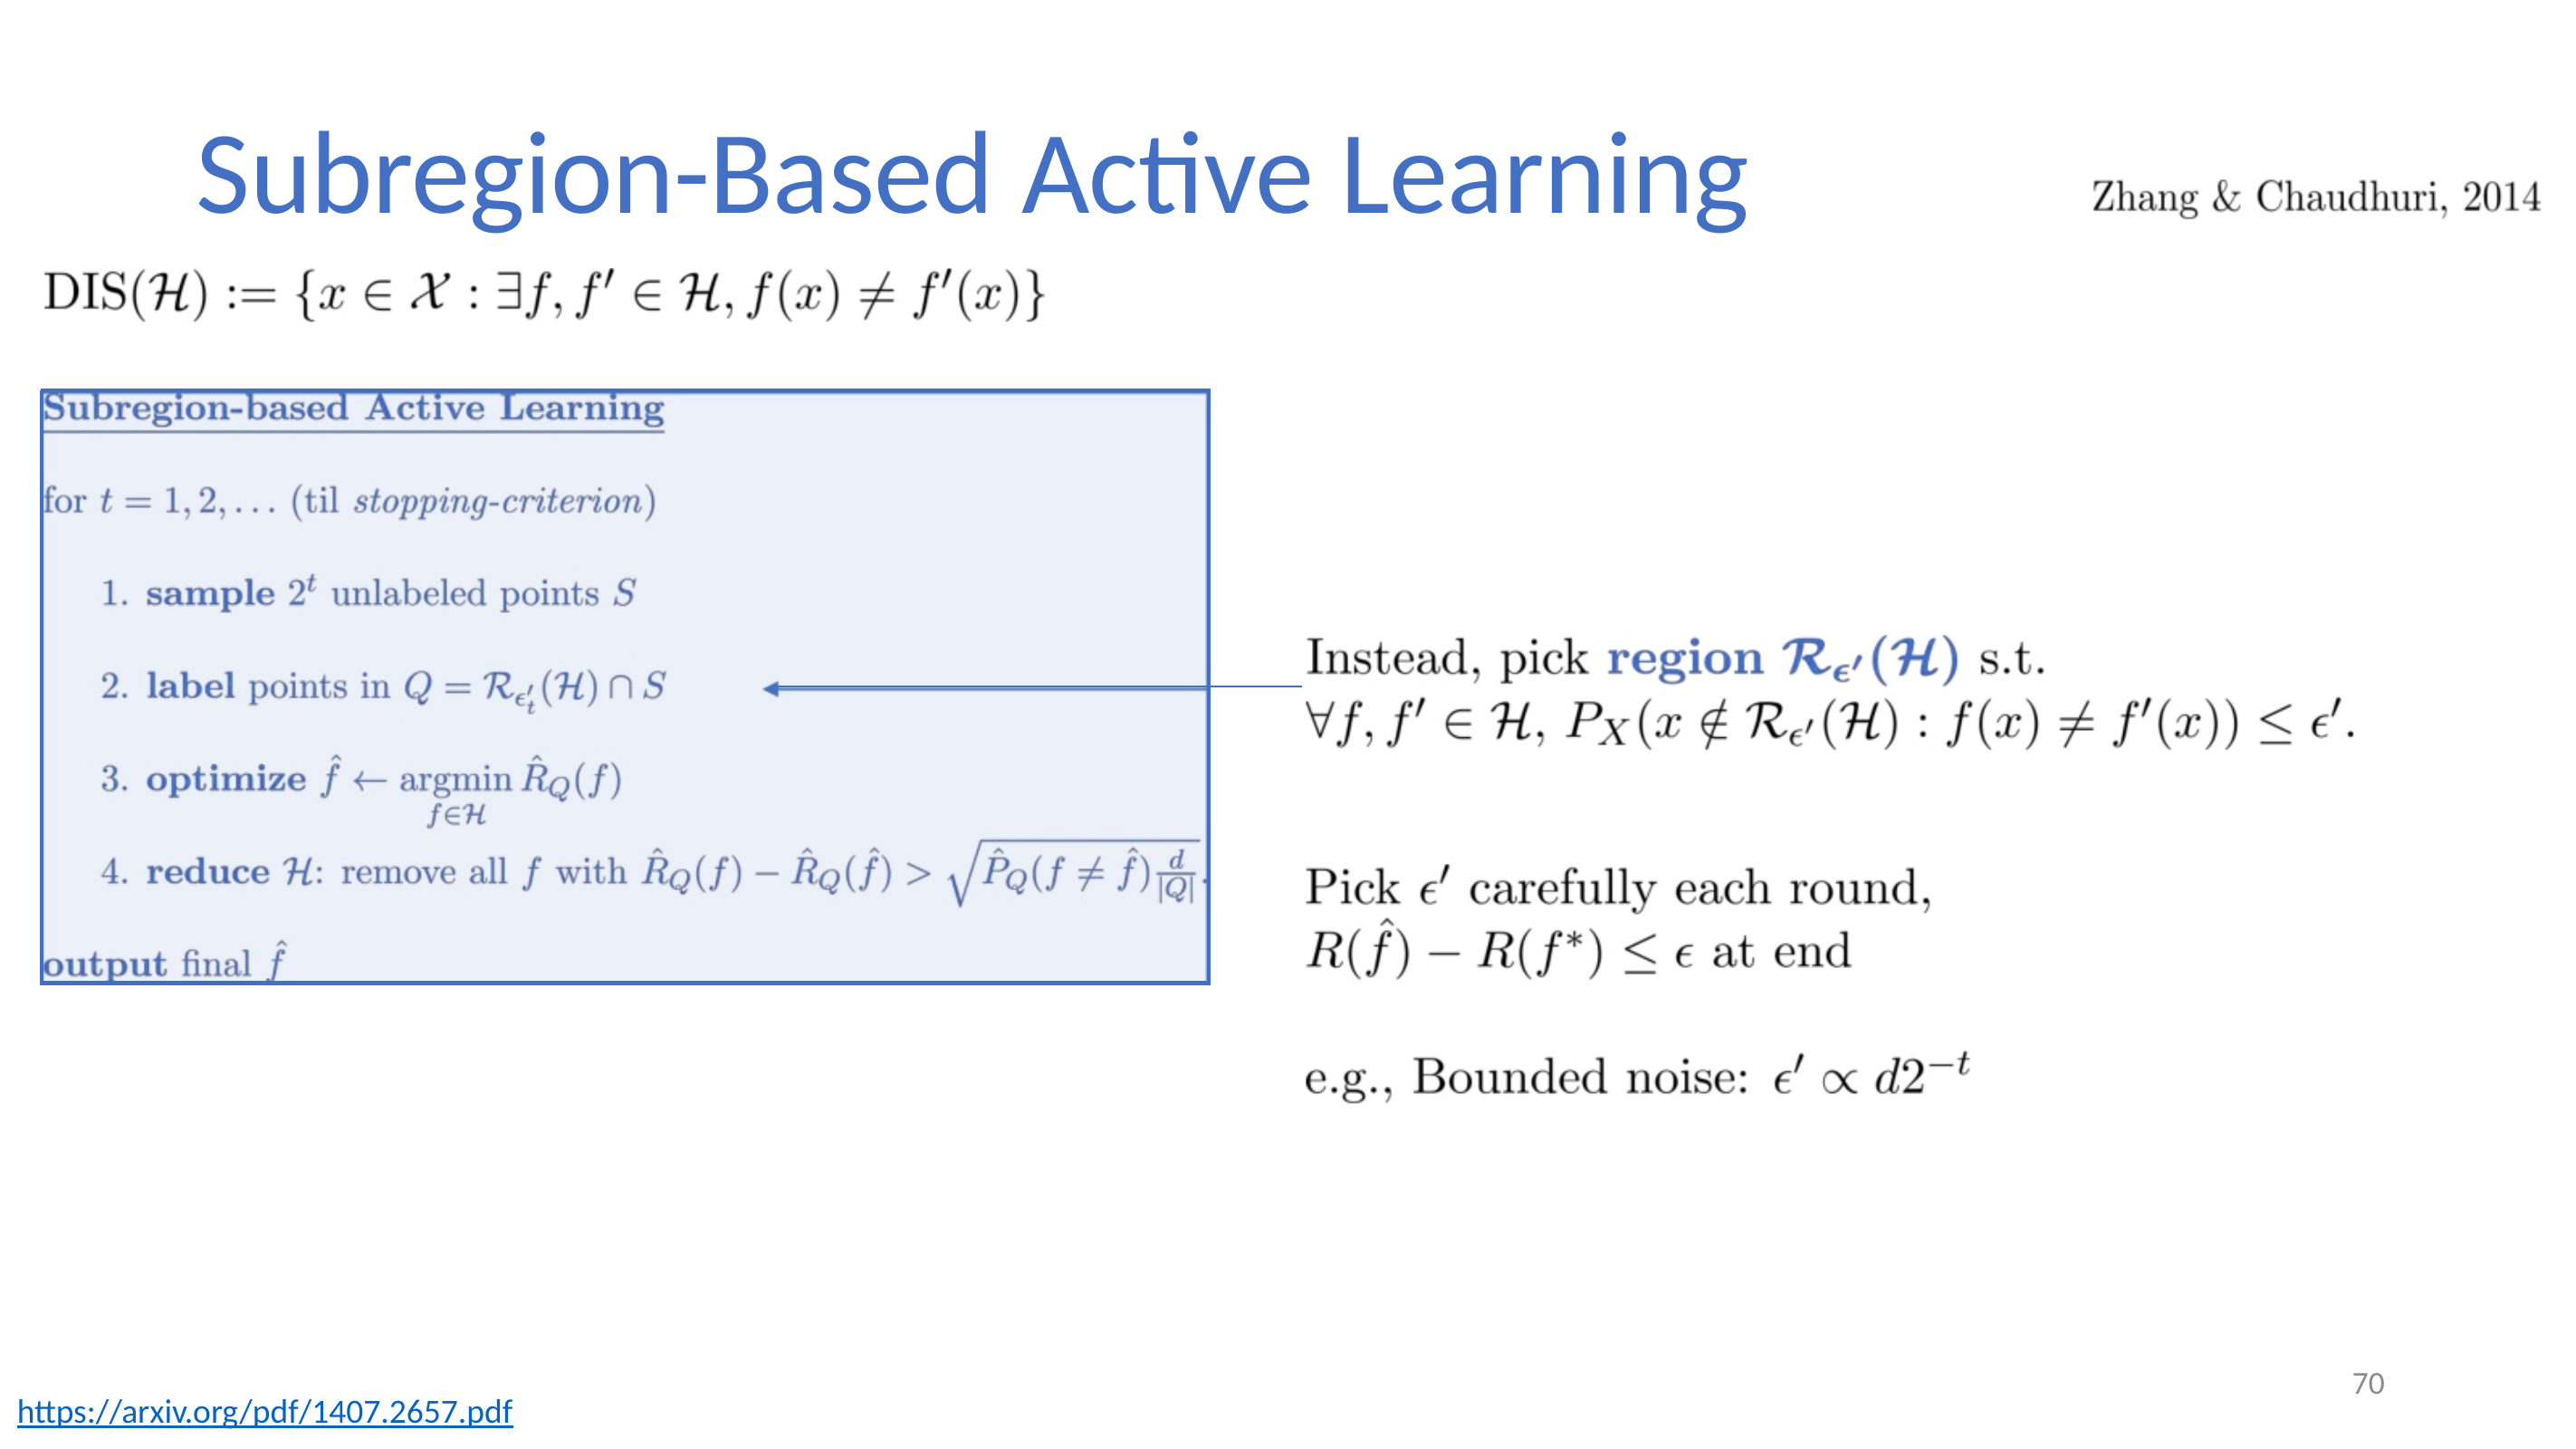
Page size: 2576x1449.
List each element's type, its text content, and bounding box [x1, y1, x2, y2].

picture [40, 390, 1211, 985]
text_box Subregion-Based Active Learning [196, 95, 1776, 237]
picture [42, 267, 1047, 326]
picture [2091, 178, 2542, 221]
text_box https://arxiv.org/pdf/1407.2657.pdf [4, 1382, 527, 1437]
picture [1305, 634, 2357, 1107]
slide_number 70 [1818, 1342, 2399, 1421]
